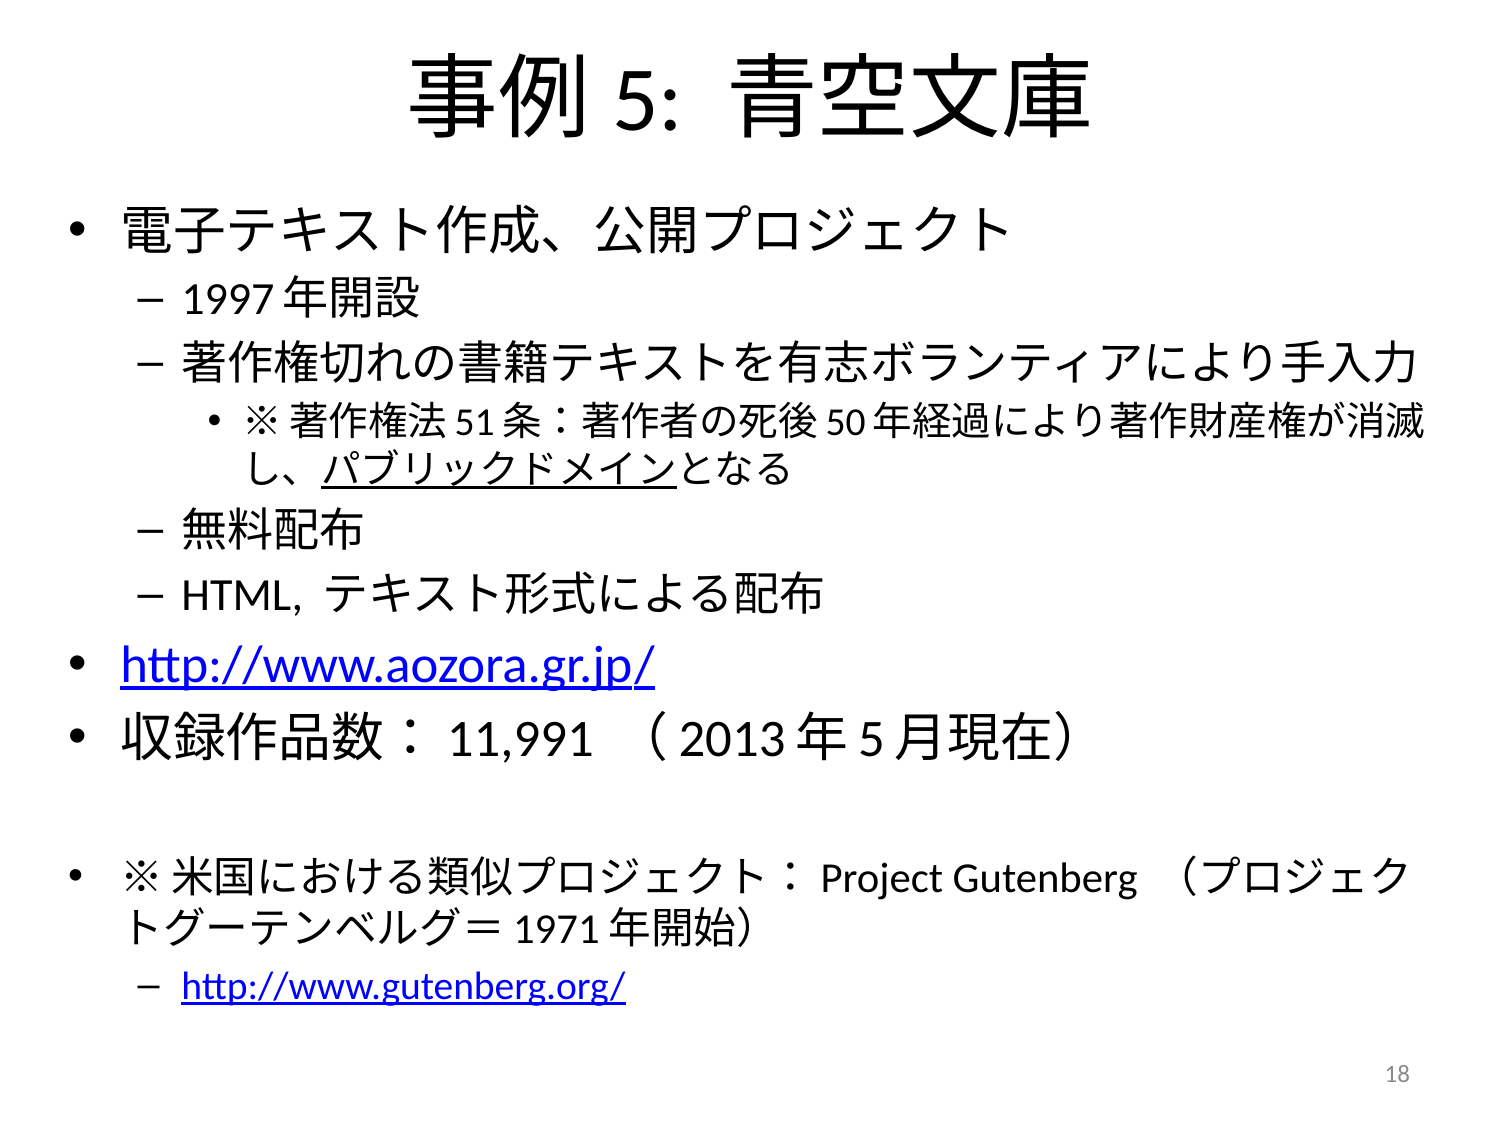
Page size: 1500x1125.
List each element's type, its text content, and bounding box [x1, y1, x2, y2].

title 事例5: 青空文庫 [53, 0, 1447, 188]
slide_number 18 [1074, 1042, 1425, 1103]
list 電子テキスト作成、公開プロジェクト 1997年開設 著作権切れの書籍テキストを有志ボランティアにより手入力 ※著作権法51条：著作者の死後50年経過により著作財産権が消滅し、パブリックドメインとなる 無料配布 HTML, テキスト形式による配布 http://www.aozora.gr.jp/ 収録作品数：11,991 （2013年5月現在） ※米国における類似プロジェクト：Project Gutenberg （プロジェクトグーテンベルグ＝1971年開始） http://www.gutenberg.org/ [53, 189, 1447, 1059]
